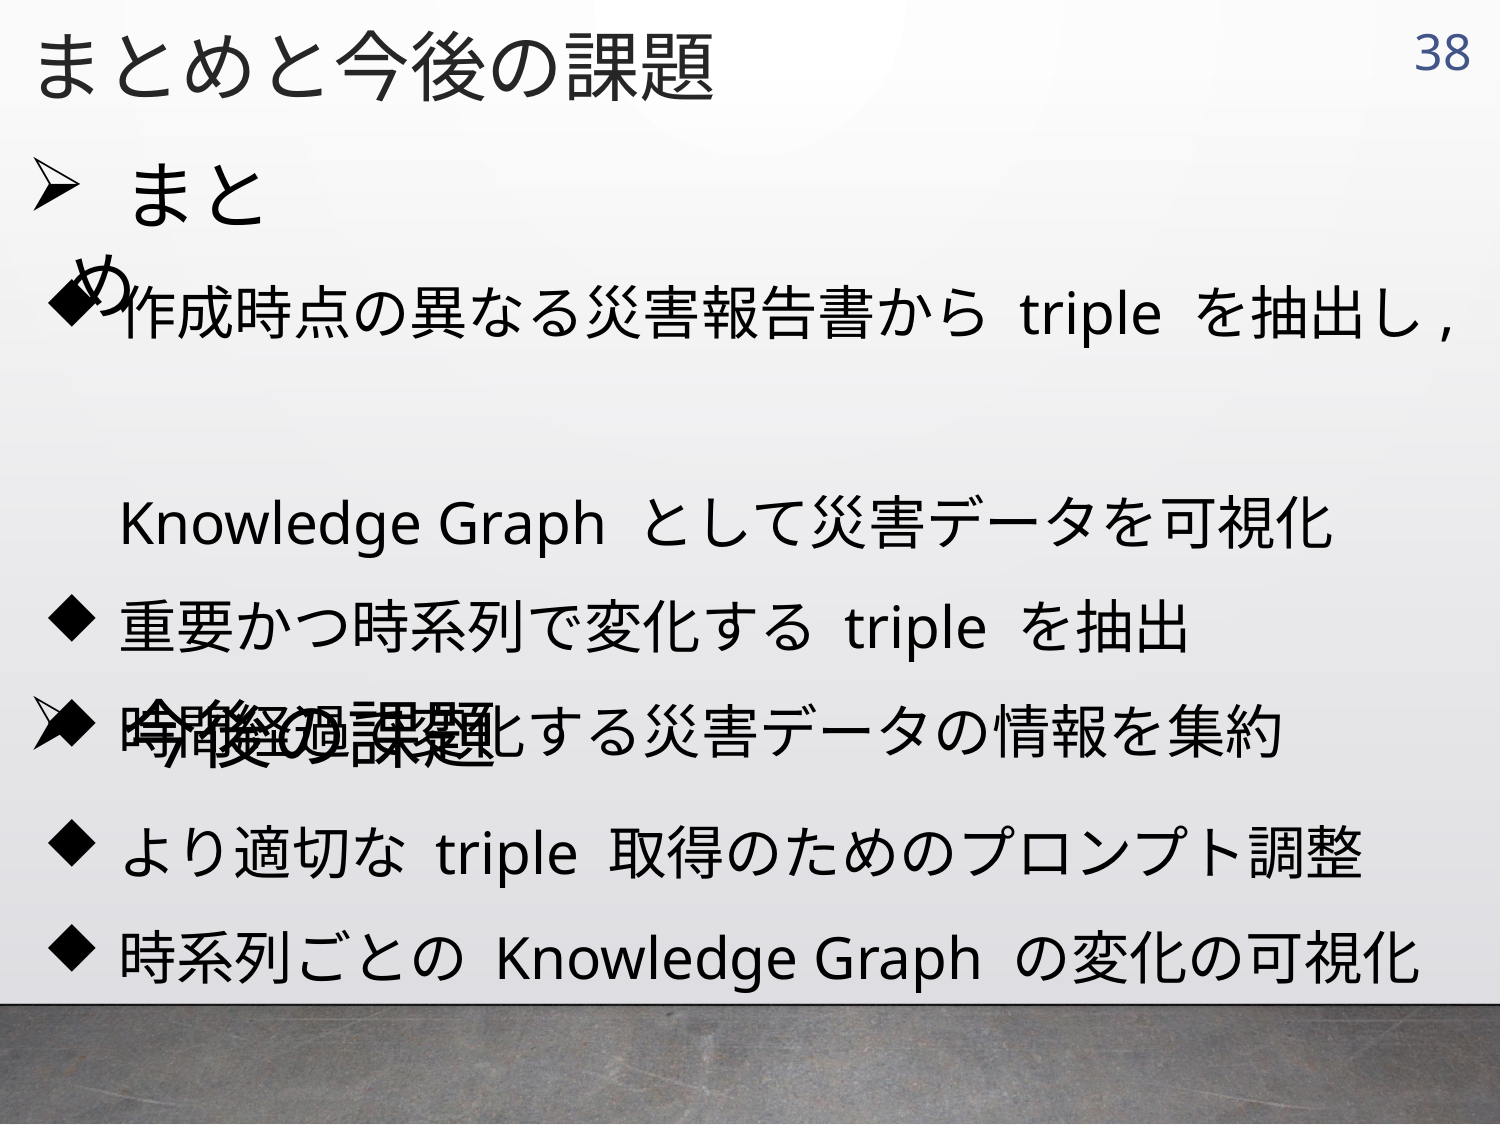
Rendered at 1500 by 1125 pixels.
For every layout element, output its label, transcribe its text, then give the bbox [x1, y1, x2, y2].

text_box まとめ [12, 140, 341, 336]
text_box より適切な triple 取得のためのプロンプト調整 時系列ごとの Knowledge Graph の変化の可視化 [28, 773, 1472, 999]
text_box 今後の課題 [12, 680, 585, 785]
slide_number 37 [1378, 12, 1487, 76]
picture [0, 1004, 1500, 1124]
text_box 作成時点の異なる災害報告書から triple を抽出し, Knowledge Graph として災害データを可視化 重要かつ時系列で変化する triple を抽出 時間経過で変化する災害データの情報を集約 [28, 233, 1472, 773]
text_box まとめと今後の課題 [12, 11, 750, 141]
